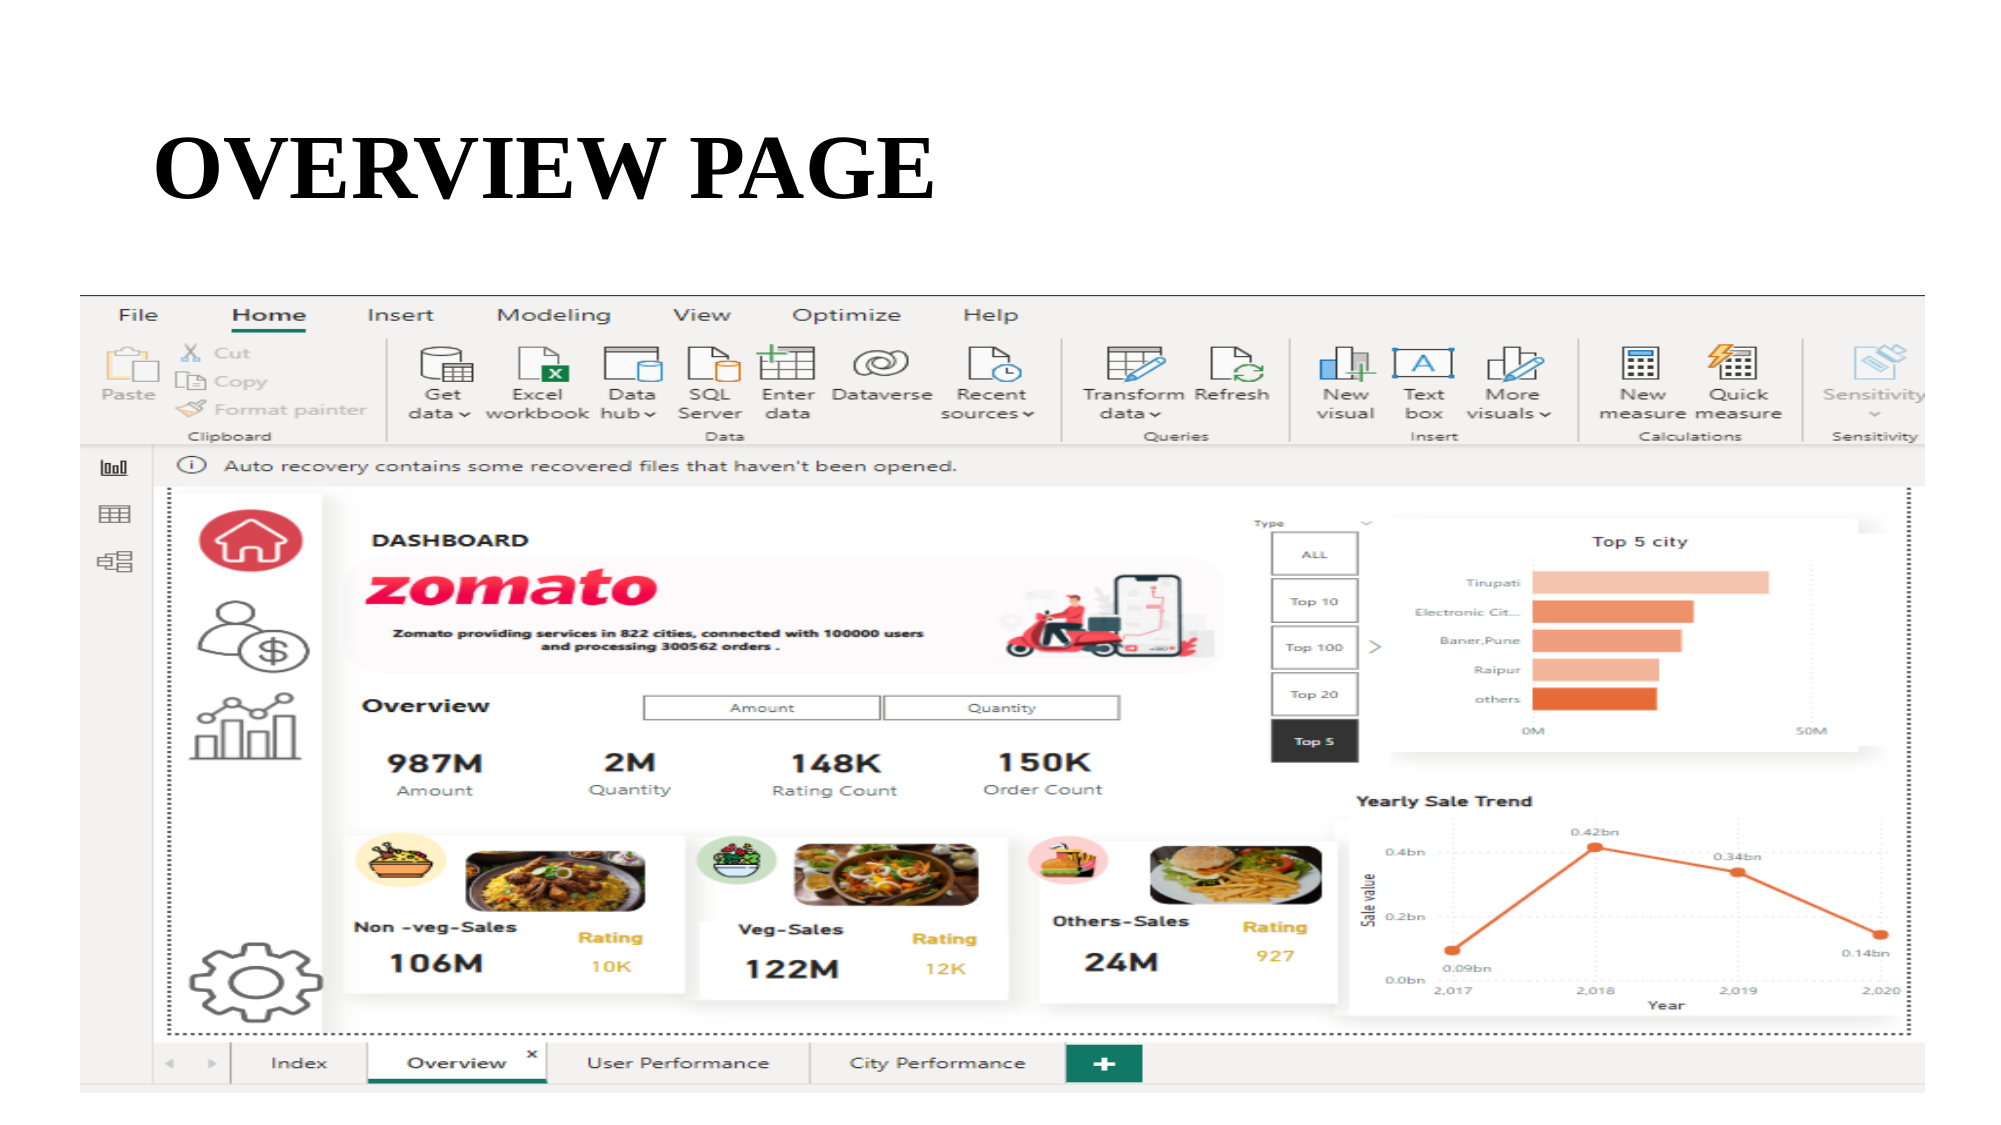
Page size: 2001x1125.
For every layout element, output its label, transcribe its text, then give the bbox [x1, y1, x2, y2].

picture [80, 295, 1925, 1094]
title OVERVIEW PAGE [137, 59, 1863, 278]
